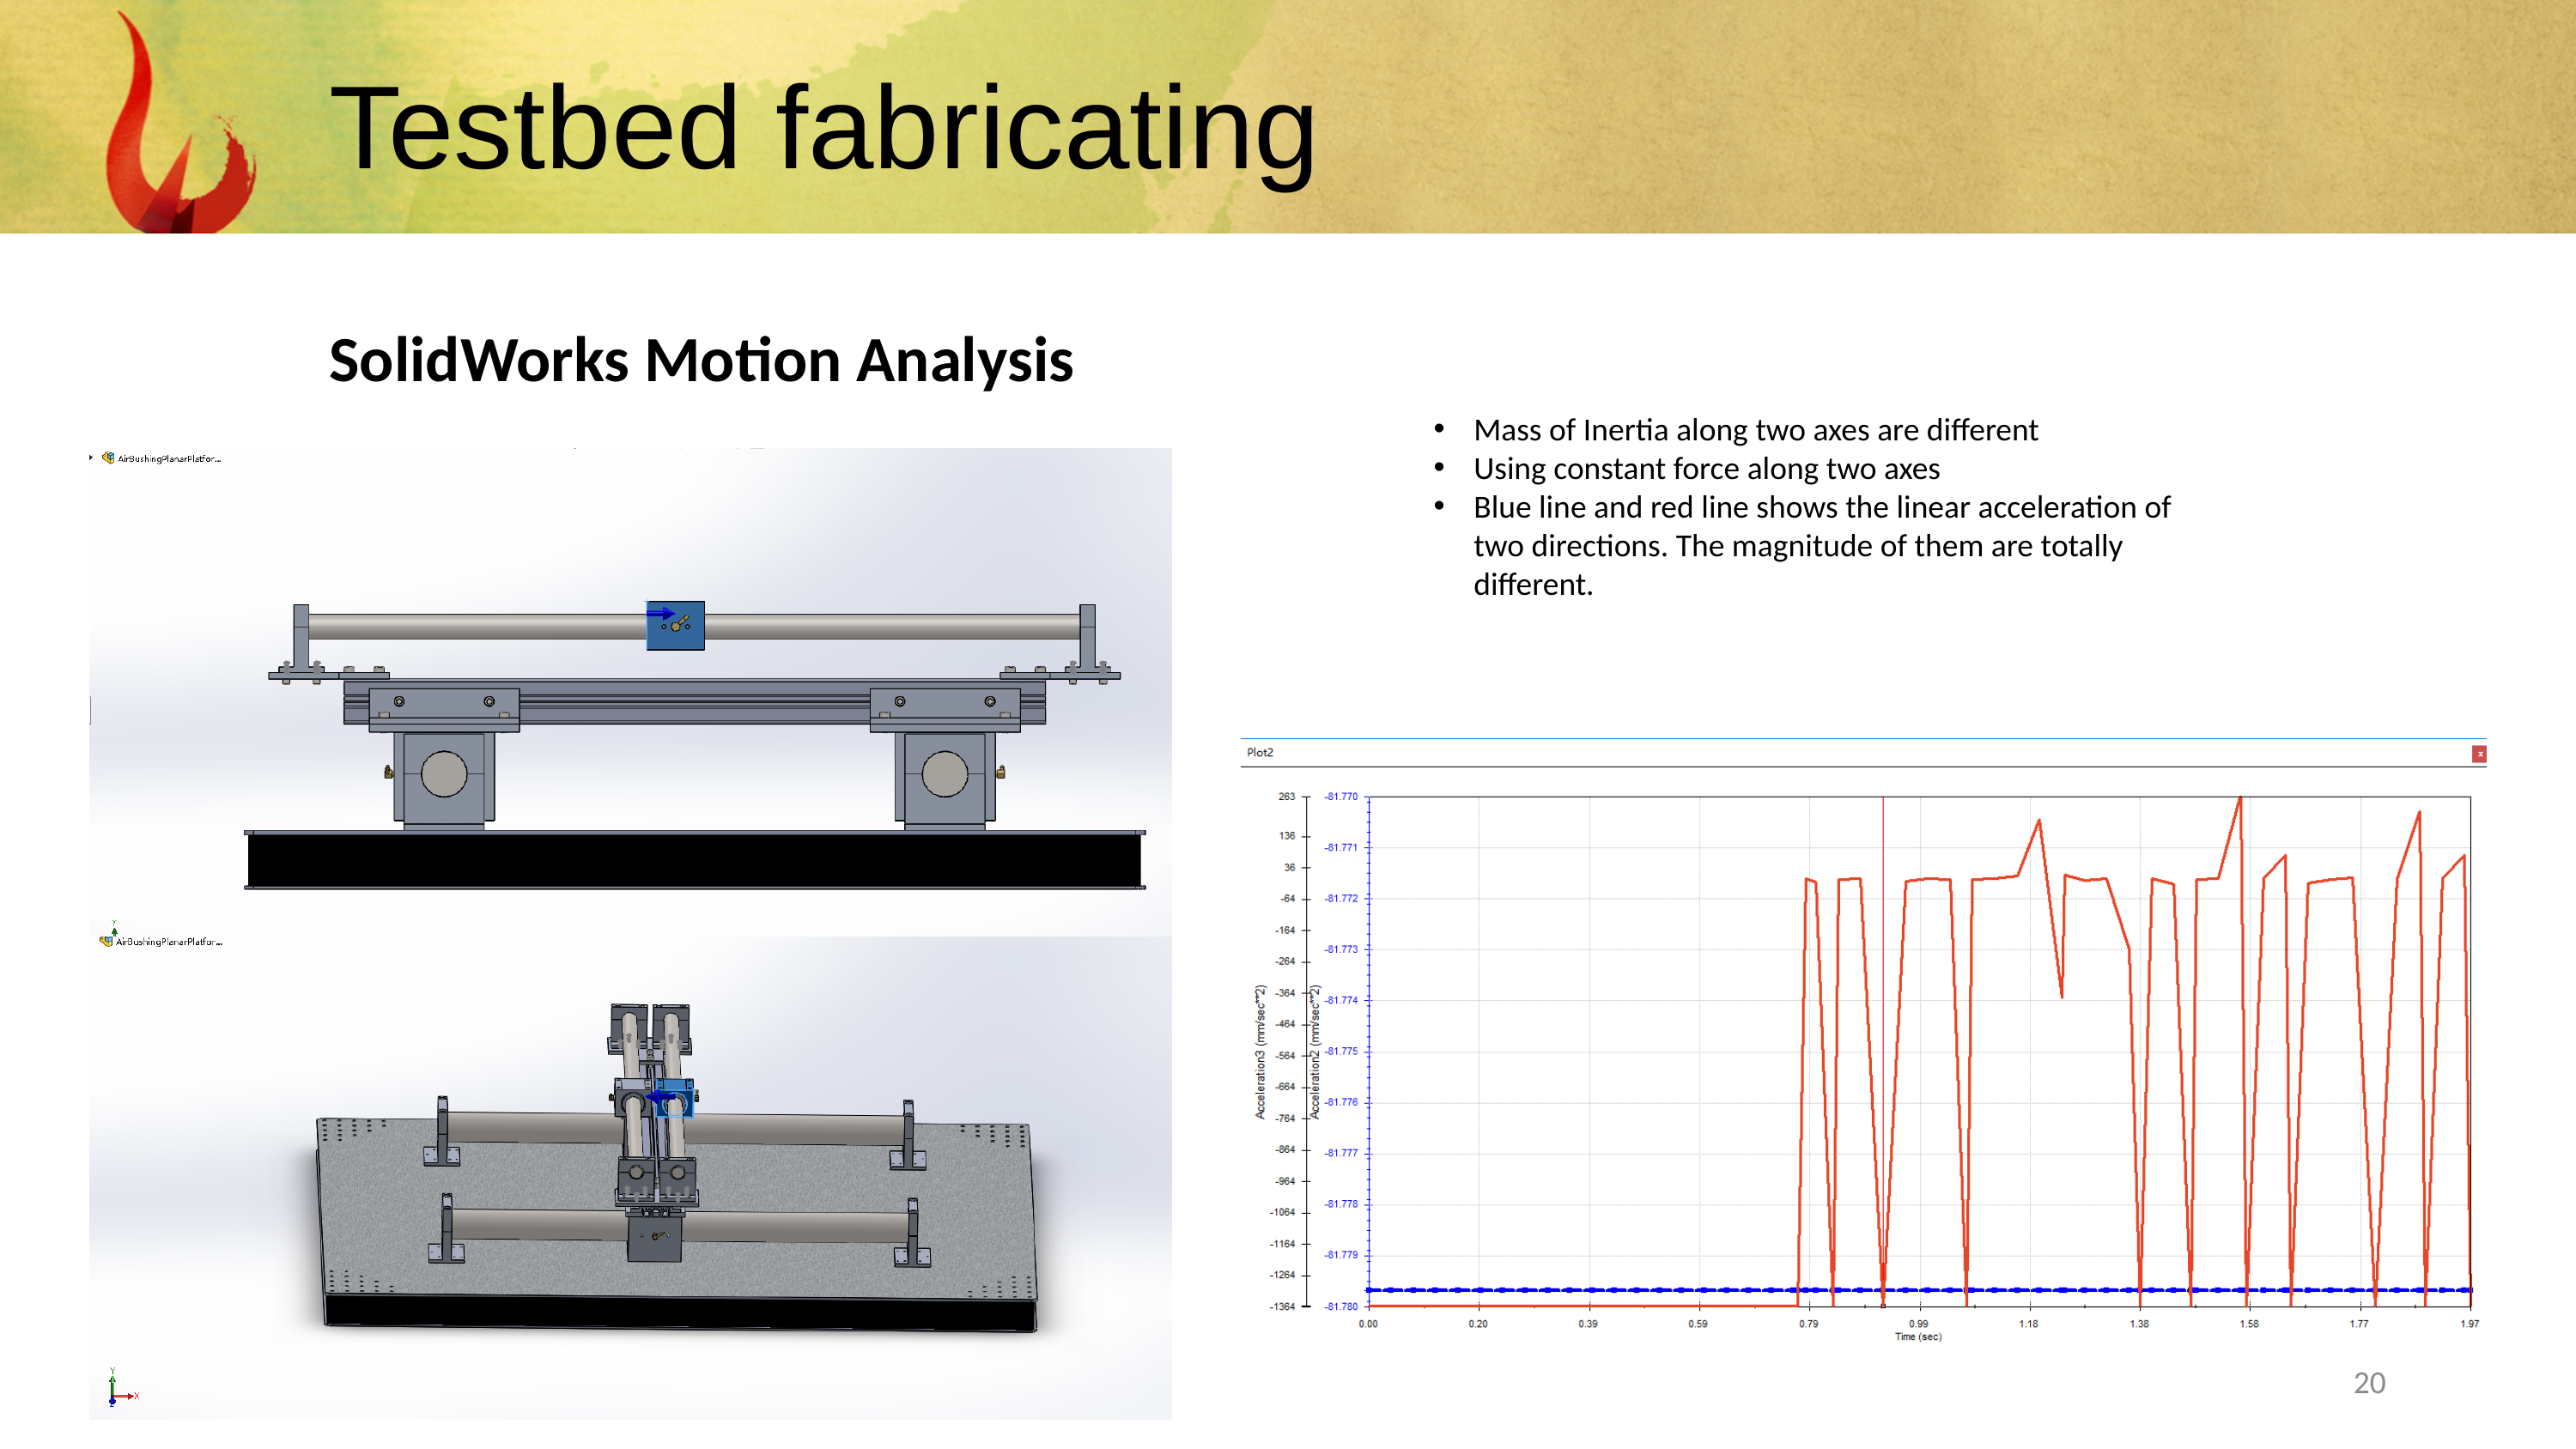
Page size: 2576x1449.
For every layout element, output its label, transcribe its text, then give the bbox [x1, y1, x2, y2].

text_box Mass of Inertia along two axes are different Using constant force along two axes Blue line and red line shows the linear acceleration of two directions. The magnitude of them are totally different. [1420, 402, 2202, 608]
title Testbed fabricating [316, 46, 1927, 214]
slide_number 20 [1819, 1353, 2399, 1420]
picture [89, 448, 1172, 1420]
text_box SolidWorks Motion Analysis [316, 311, 1133, 401]
picture [0, 0, 2576, 233]
picture [1241, 738, 2487, 1353]
